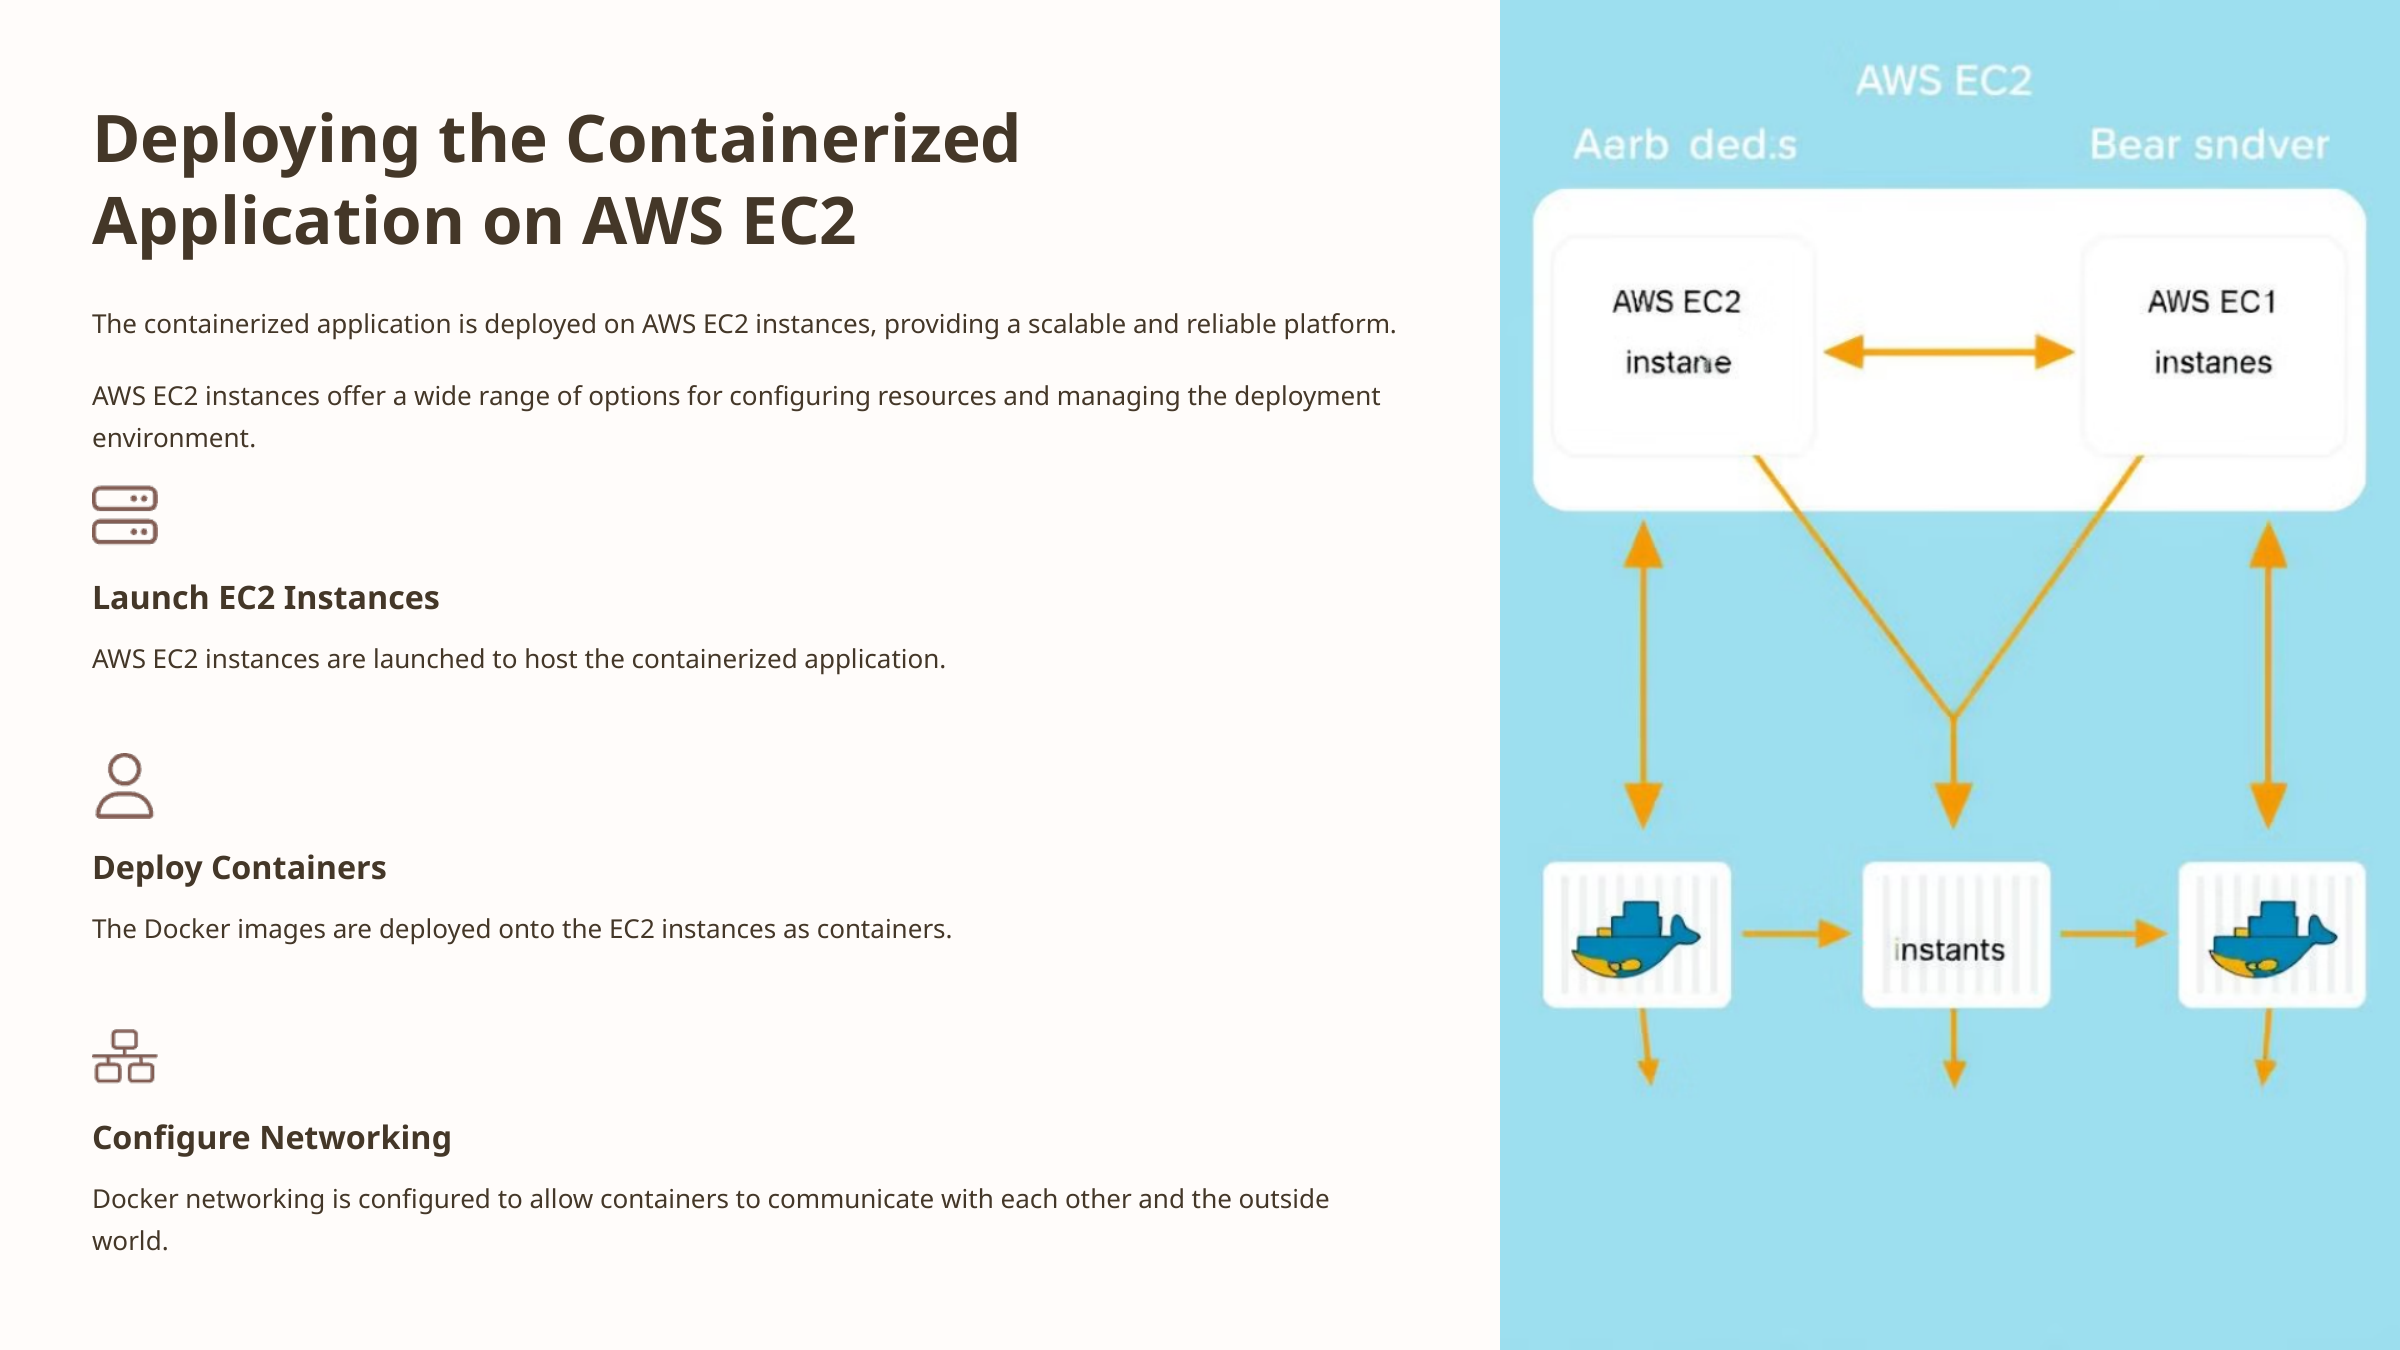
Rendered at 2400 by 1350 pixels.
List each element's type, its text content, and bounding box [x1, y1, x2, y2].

text_box The Docker images are deployed onto the EC2 instances as containers. [92, 902, 1408, 945]
text_box AWS EC2 instances are launched to host the containerized application. [92, 631, 1408, 675]
text_box Deploying the Containerized Application on AWS EC2 [92, 93, 1408, 258]
text_box Docker networking is configured to allow containers to communicate with each other and the outside world. [92, 1172, 1408, 1257]
picture [1499, 0, 2400, 1350]
text_box Launch EC2 Instances [92, 575, 422, 617]
picture [92, 753, 159, 820]
picture [92, 482, 159, 549]
text_box AWS EC2 instances offer a wide range of options for configuring resources and managing the deployment environment. [92, 368, 1408, 454]
picture [92, 1023, 159, 1090]
text_box The containerized application is deployed on AWS EC2 instances, providing a scalable and reliable platform. [92, 297, 1408, 340]
text_box Deploy Containers [92, 845, 422, 887]
text_box Configure Networking [92, 1115, 422, 1157]
